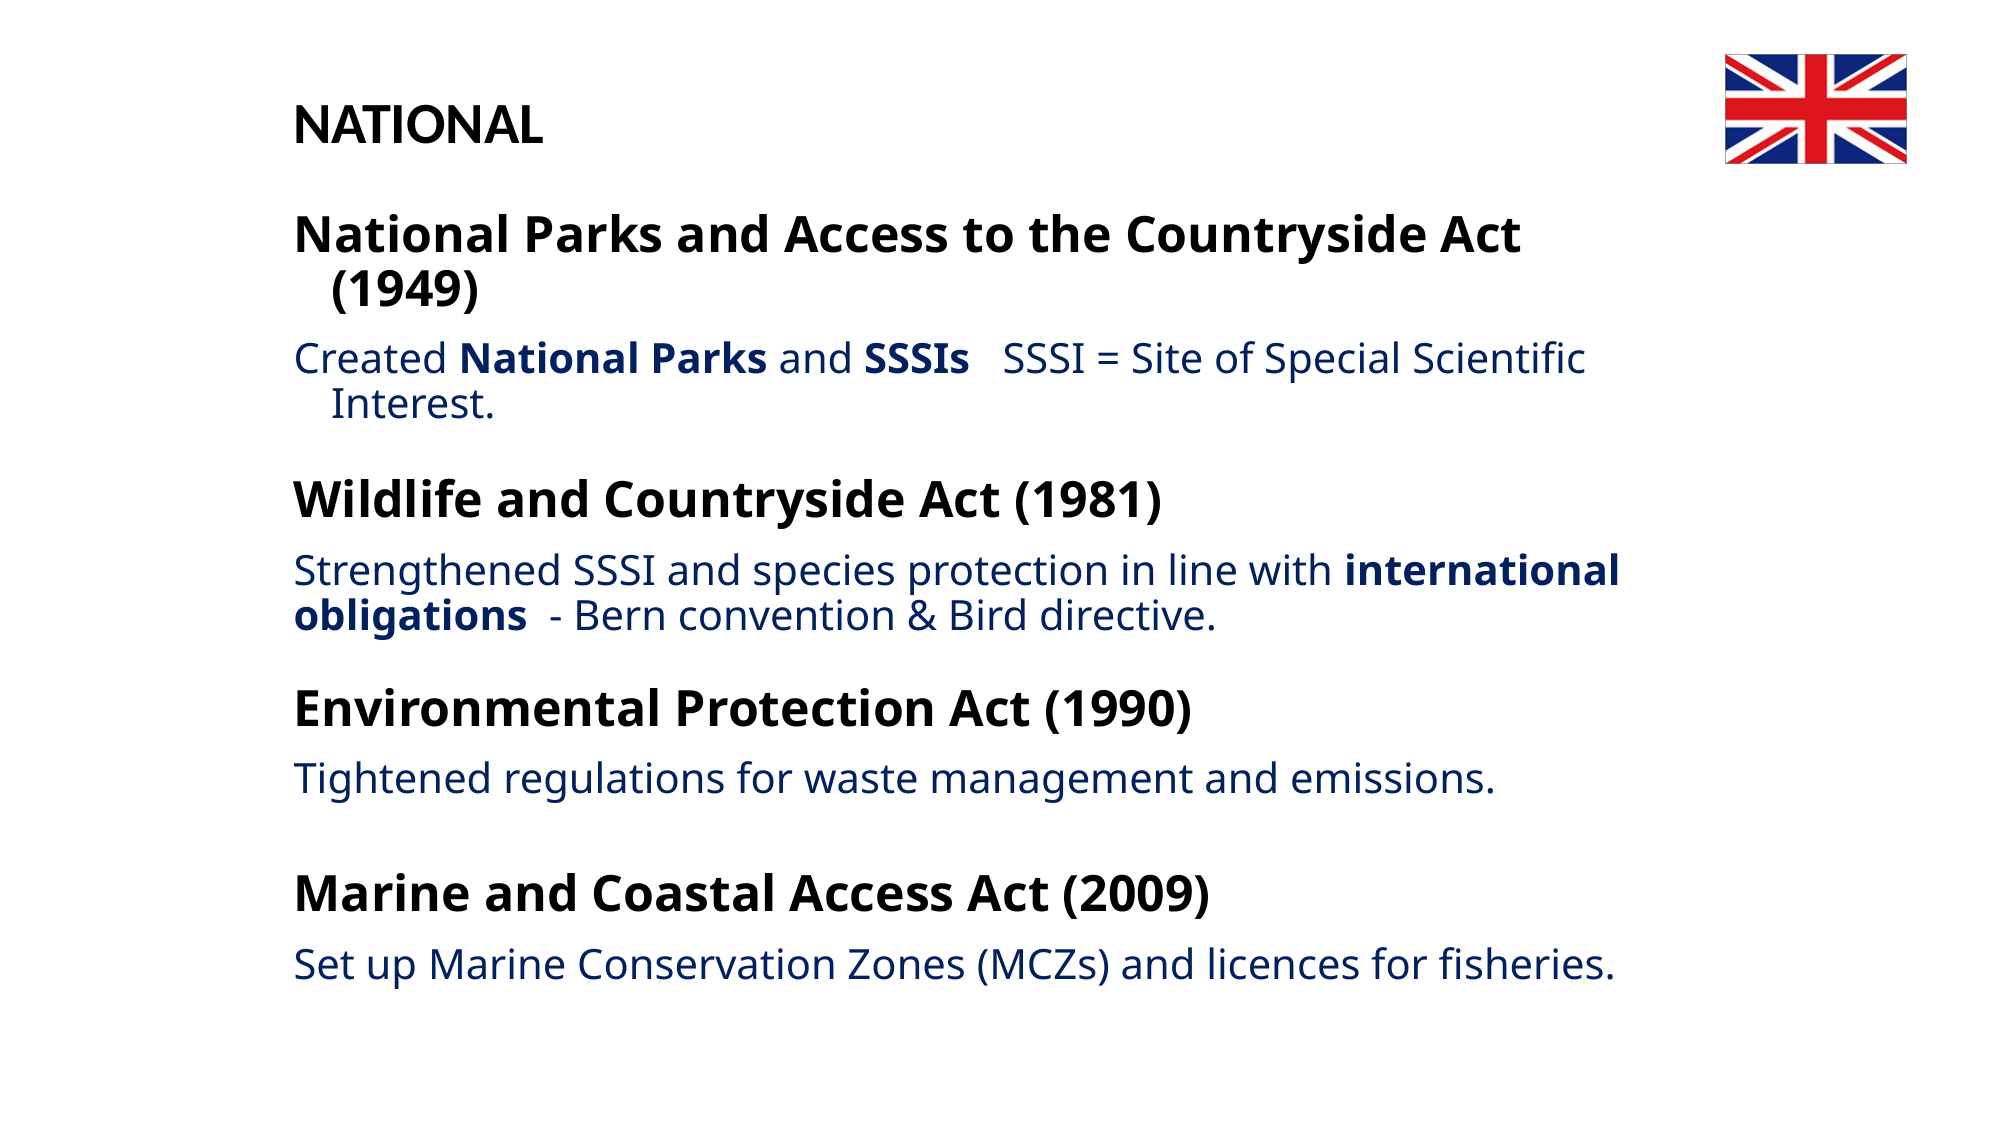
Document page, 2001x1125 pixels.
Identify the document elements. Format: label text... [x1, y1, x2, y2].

picture [1725, 54, 1907, 164]
list National Parks and Access to the Countryside Act (1949) Created National Parks and SSSIs SSSI = Site of Special Scientific Interest. Wildlife and Countryside Act (1981) Strengthened SSSI and species protection in line with international obligations - Bern convention & Bird directive. Environmental Protection Act (1990) Tightened regulations for waste management and emissions. Marine and Coastal Access Act (2009) Set up Marine Conservation Zones (MCZs) and licences for fisheries. . [278, 201, 1640, 961]
text_box NATIONAL [278, 77, 840, 163]
